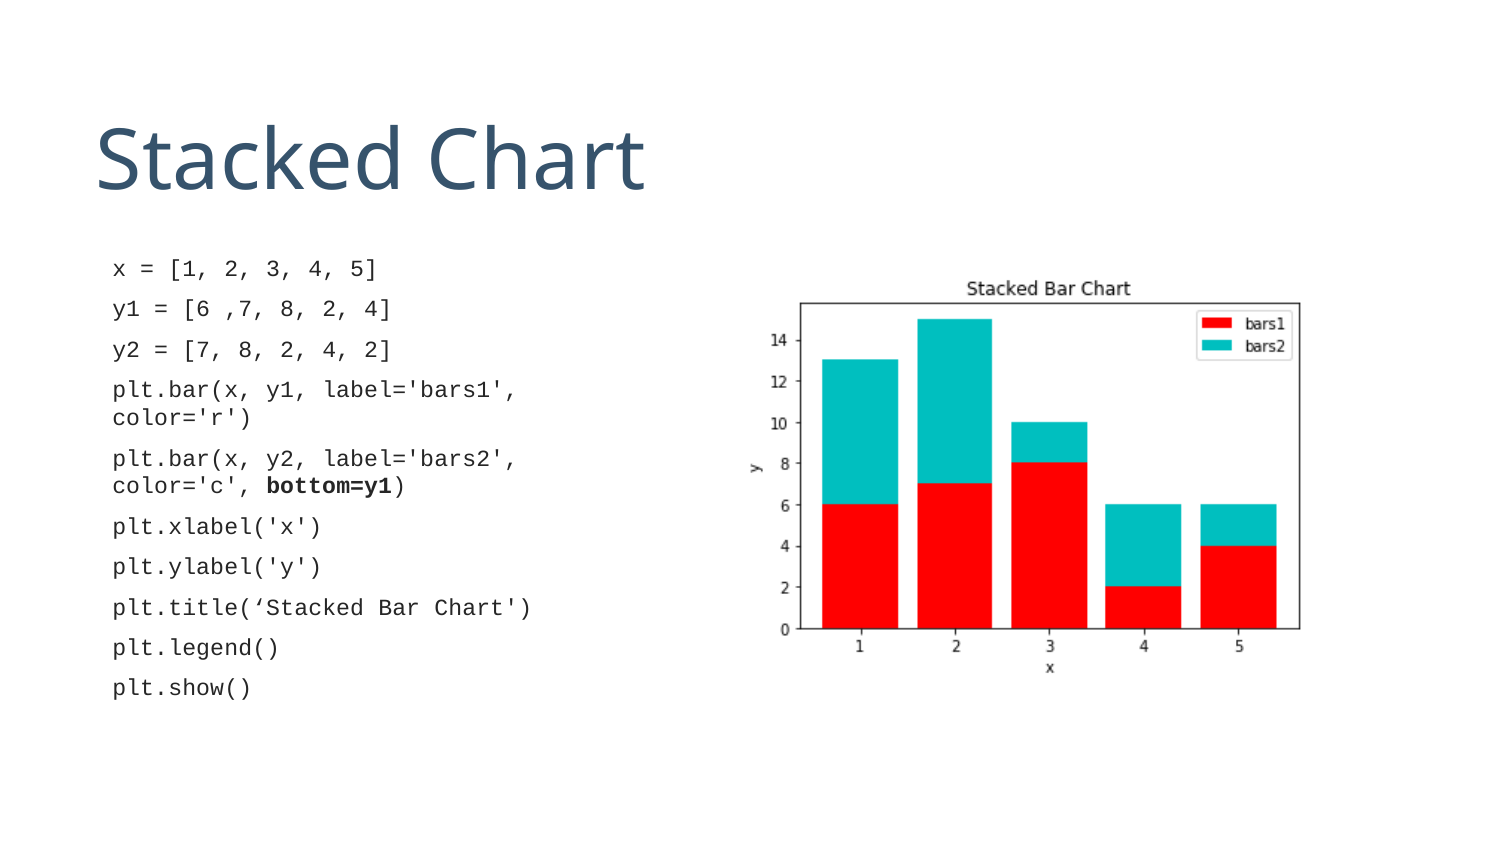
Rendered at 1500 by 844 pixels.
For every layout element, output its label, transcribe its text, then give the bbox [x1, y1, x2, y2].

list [739, 270, 1314, 685]
title Stacked Chart [80, 61, 1407, 266]
list x = [1, 2, 3, 4, 5] y1 = [6 ,7, 8, 2, 4] y2 = [7, 8, 2, 4, 2] plt.bar(x, y1, label='bars1', color='r') plt.bar(x, y2, label='bars2', color='c', bottom=y1) plt.xlabel('x') plt.ylabel('y') plt.title(‘Stacked Bar Chart') plt.legend() plt.show() [83, 245, 657, 710]
